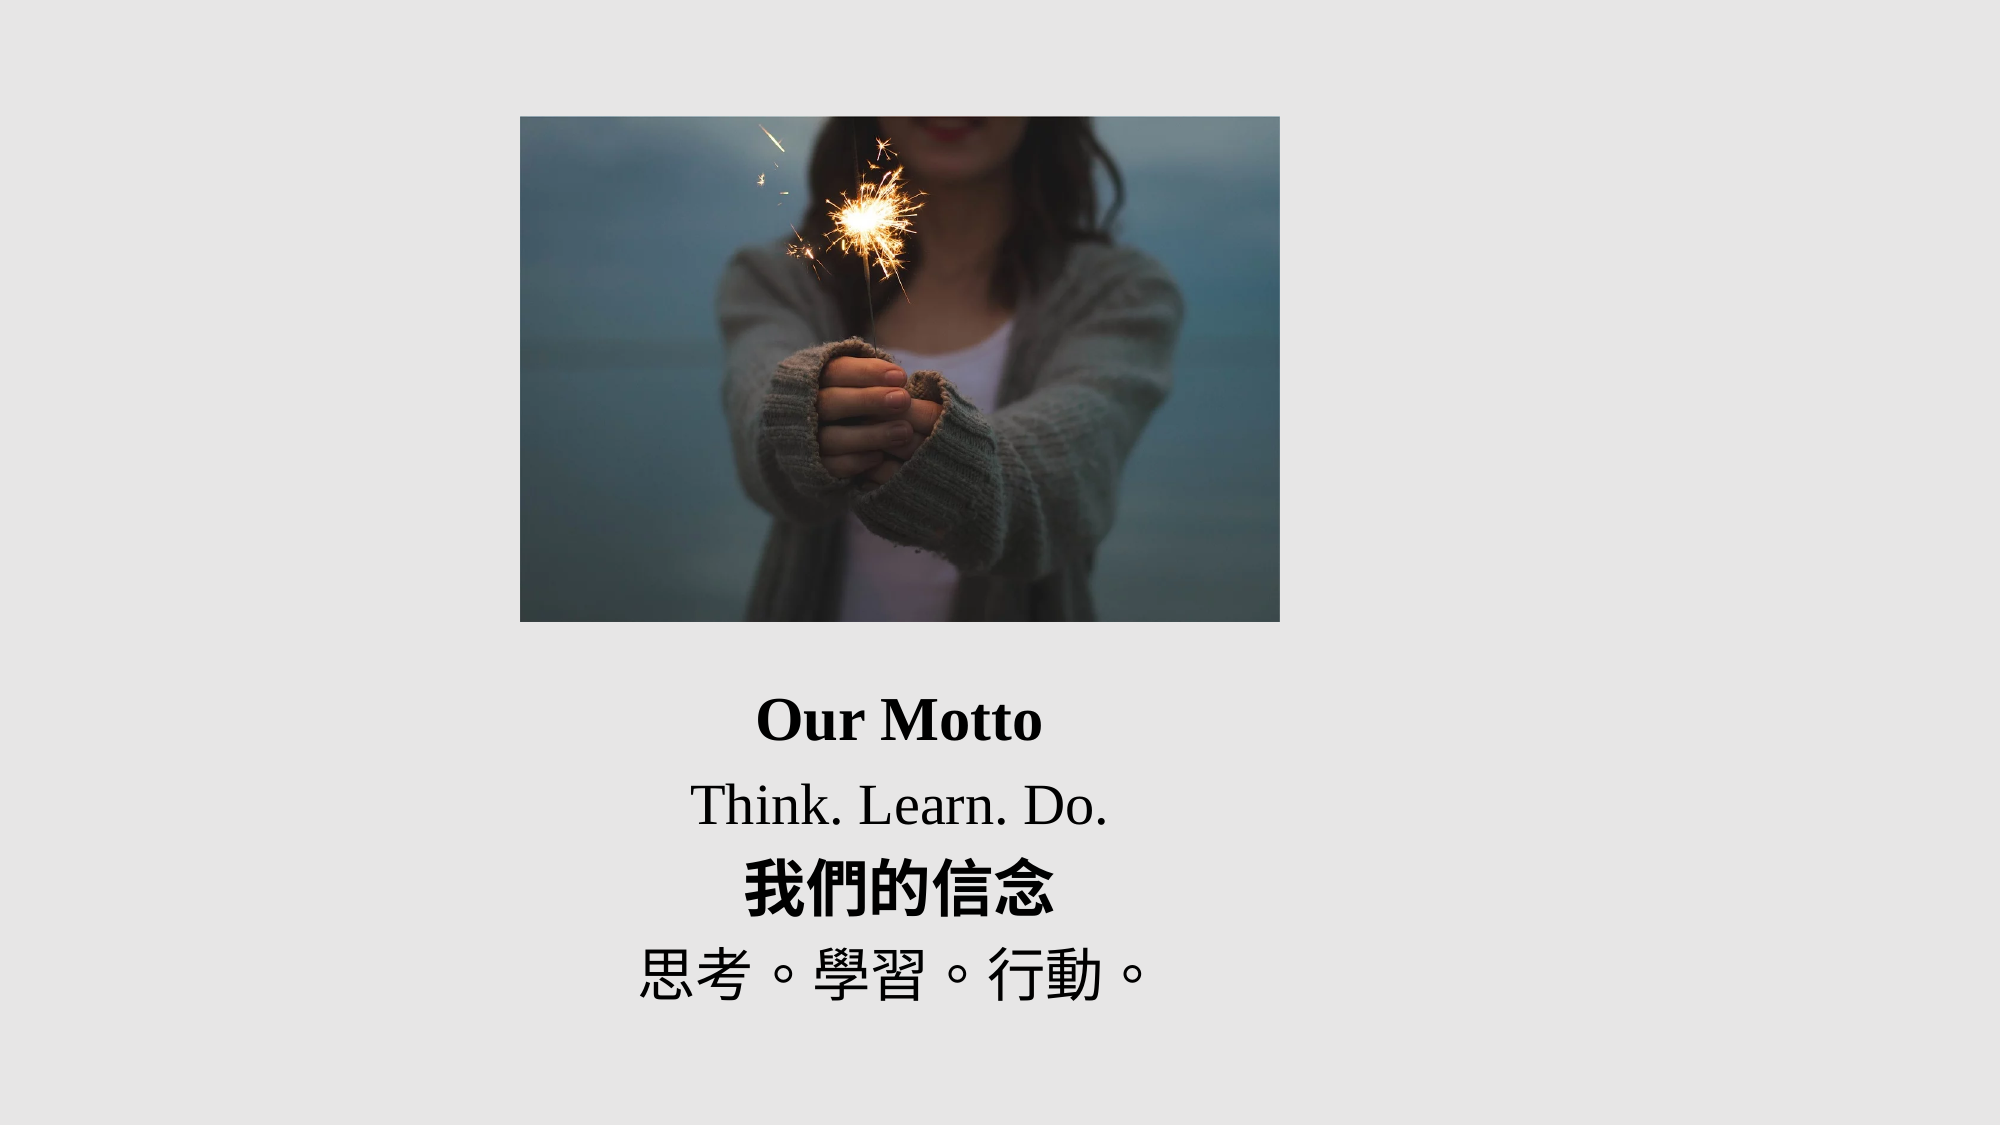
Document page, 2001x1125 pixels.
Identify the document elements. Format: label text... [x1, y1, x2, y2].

picture [520, 116, 1280, 622]
list Our Motto Think. Learn. Do. 我們的信念 思考。學習。行動。 [398, 678, 1402, 1053]
